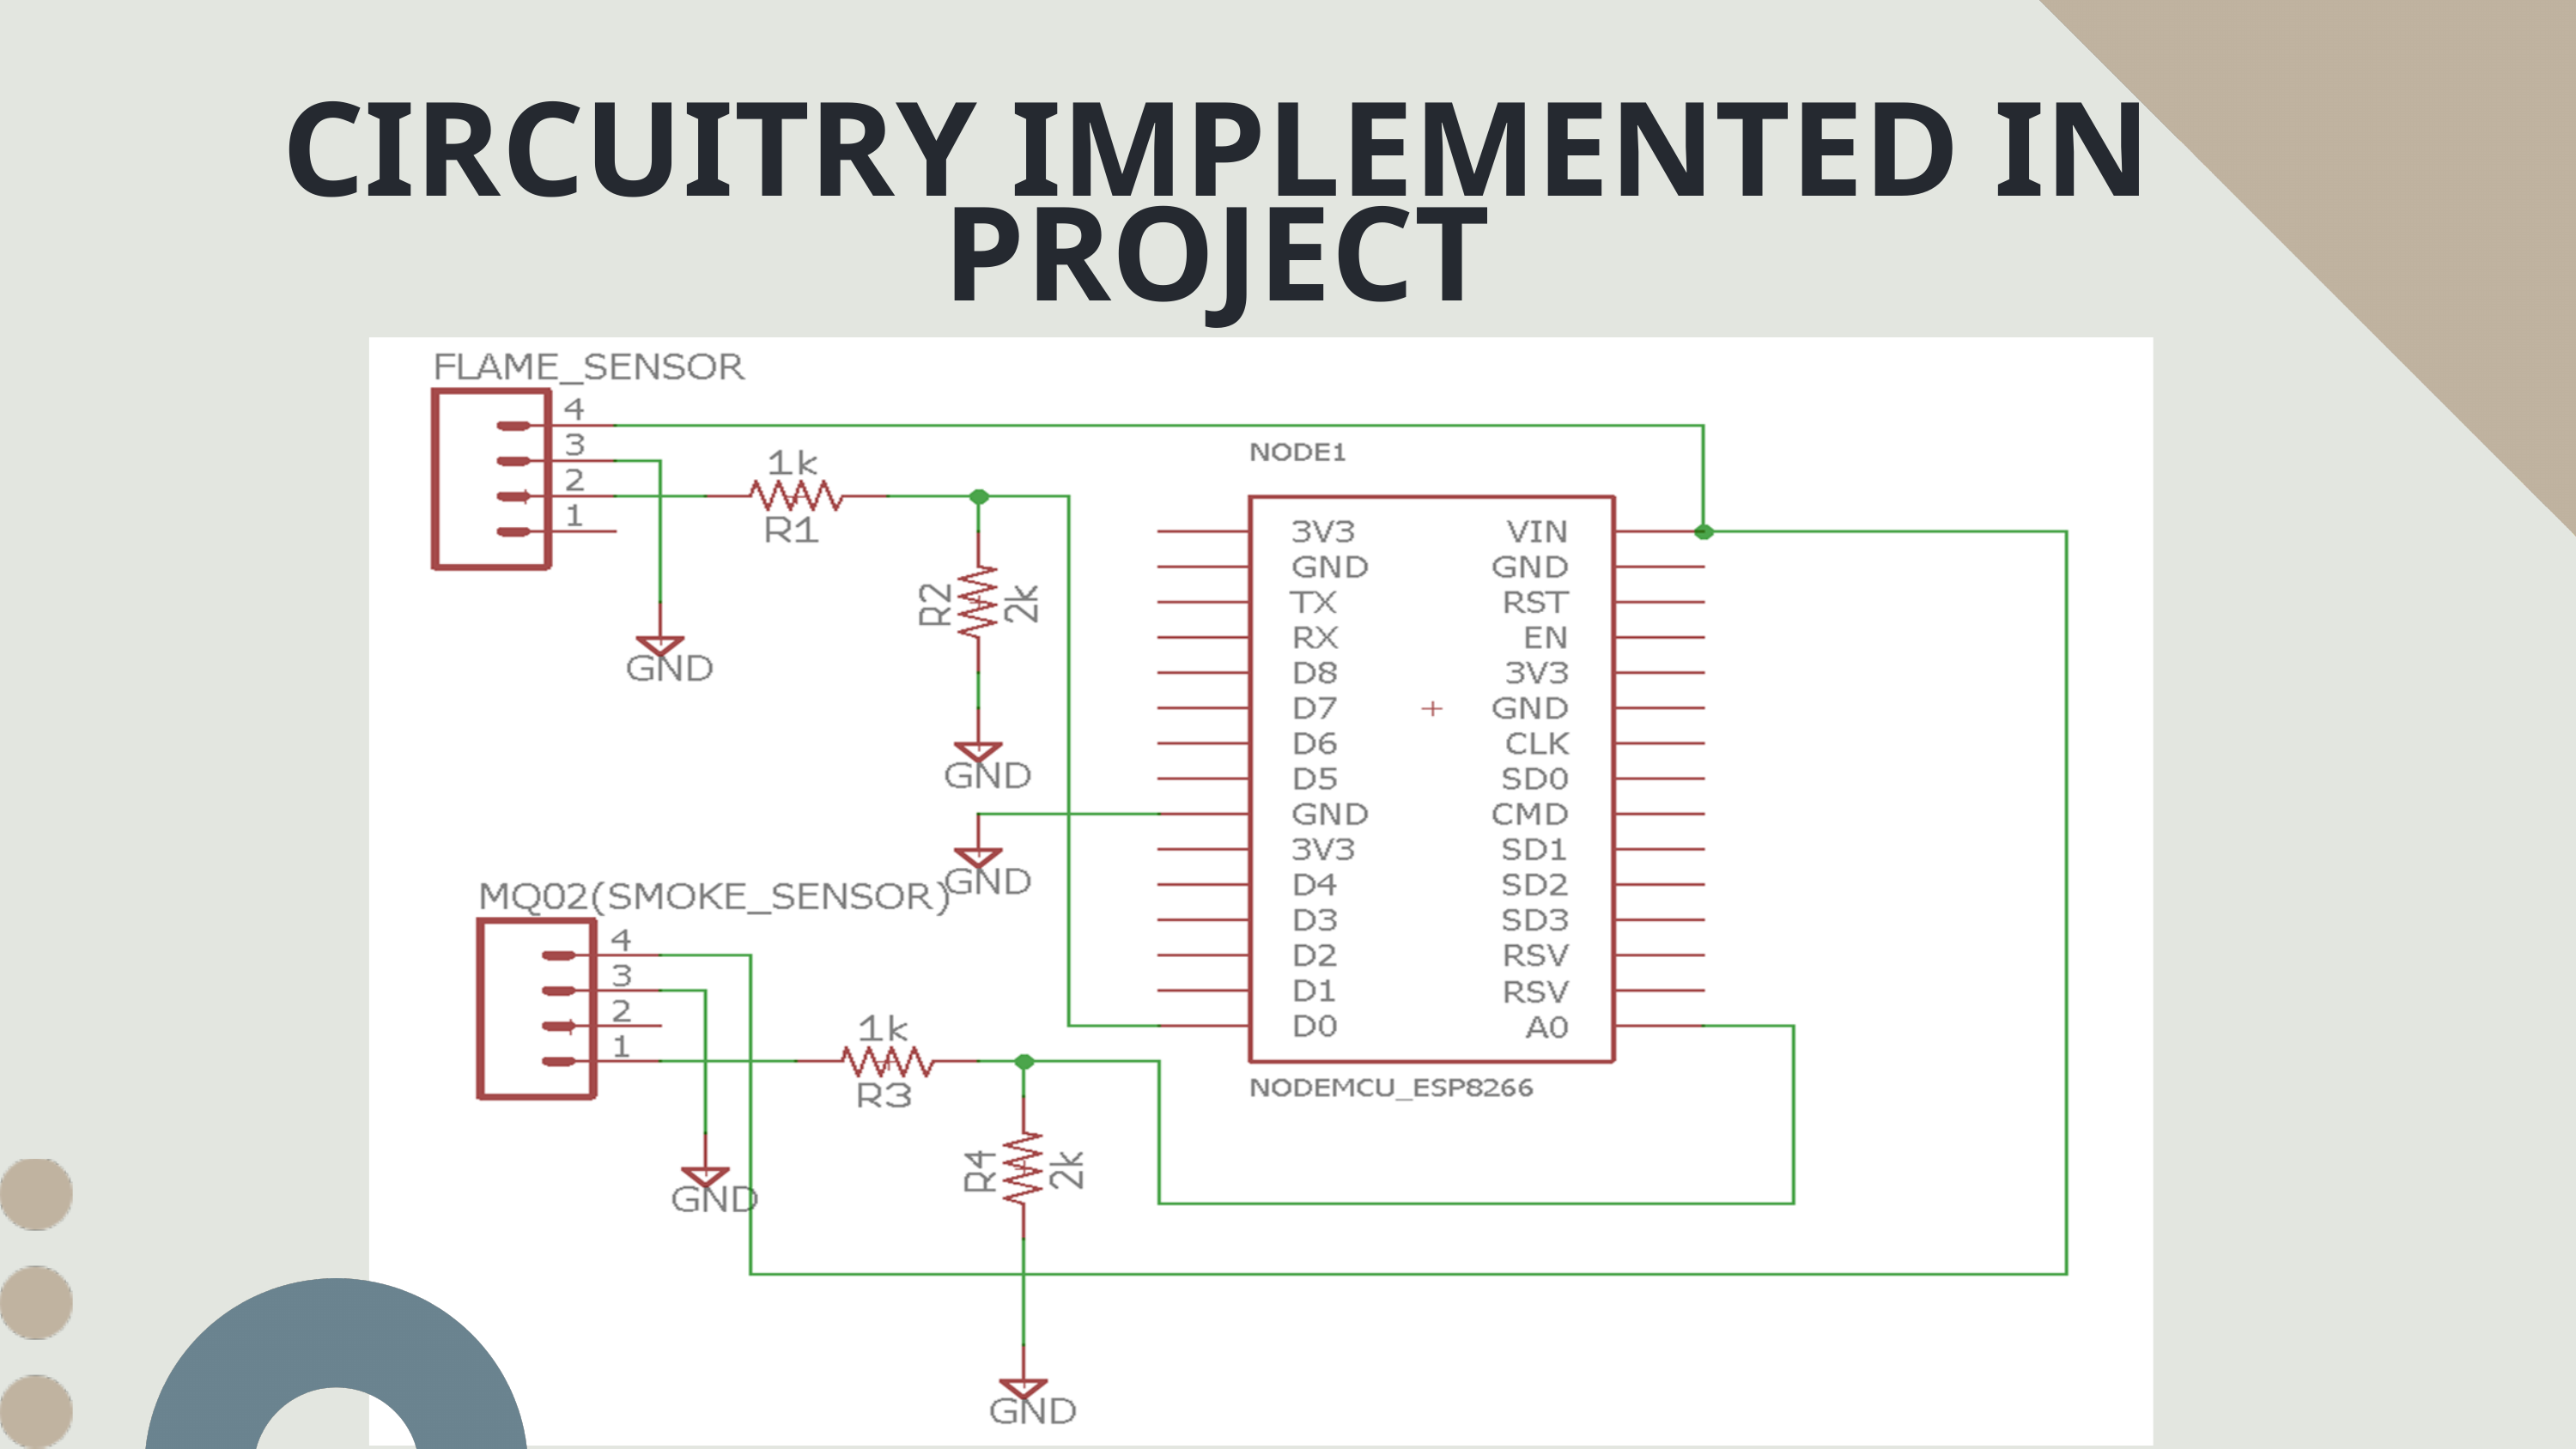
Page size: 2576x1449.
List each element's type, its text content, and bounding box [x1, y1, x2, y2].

text_box [144, 1278, 528, 1449]
text_box CIRCUITRY IMPLEMENTED IN PROJECT [131, 118, 2302, 327]
text_box [368, 337, 2154, 1446]
text_box [2021, 0, 2576, 562]
text_box [0, 1159, 73, 1449]
